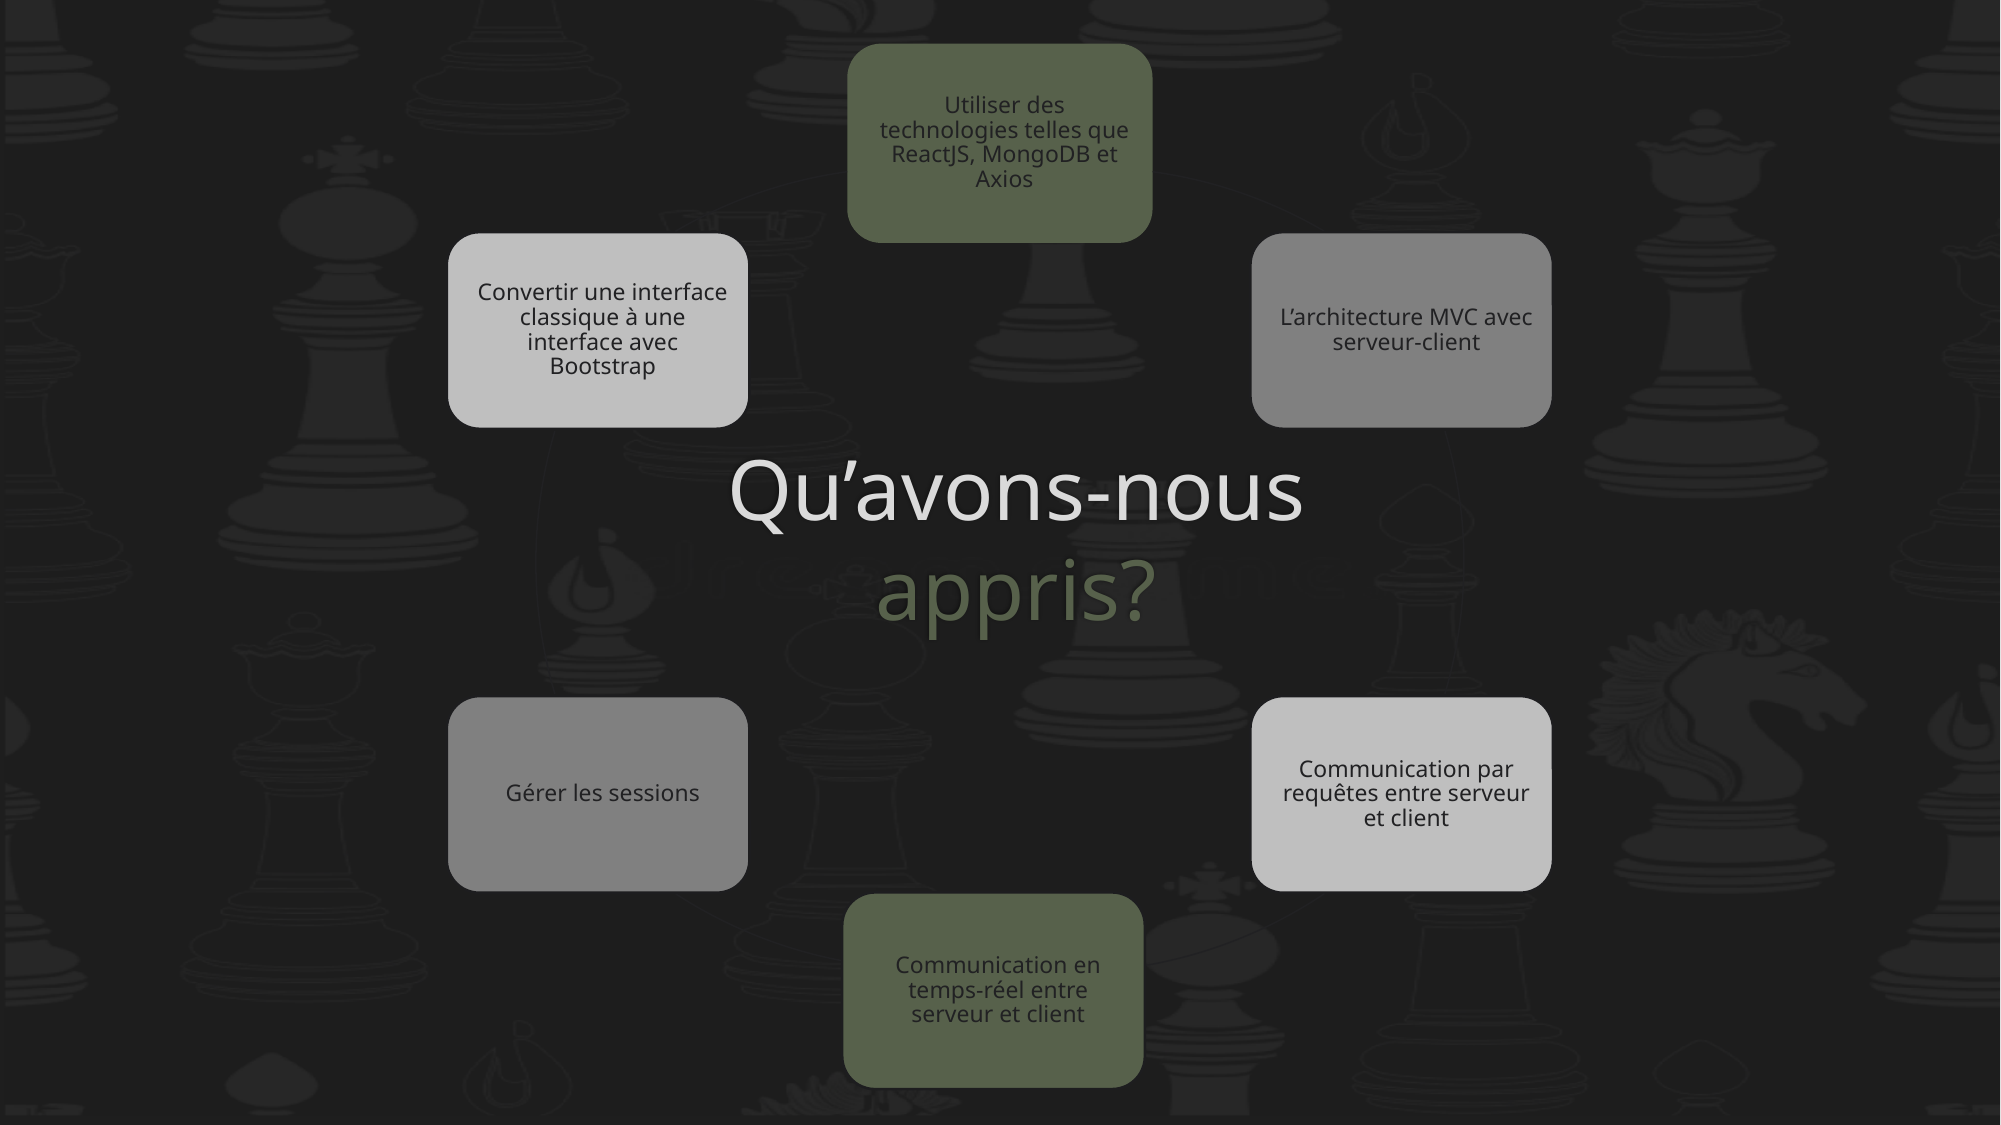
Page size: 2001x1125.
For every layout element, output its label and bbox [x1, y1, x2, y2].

text_box [0, 0, 2000, 1125]
